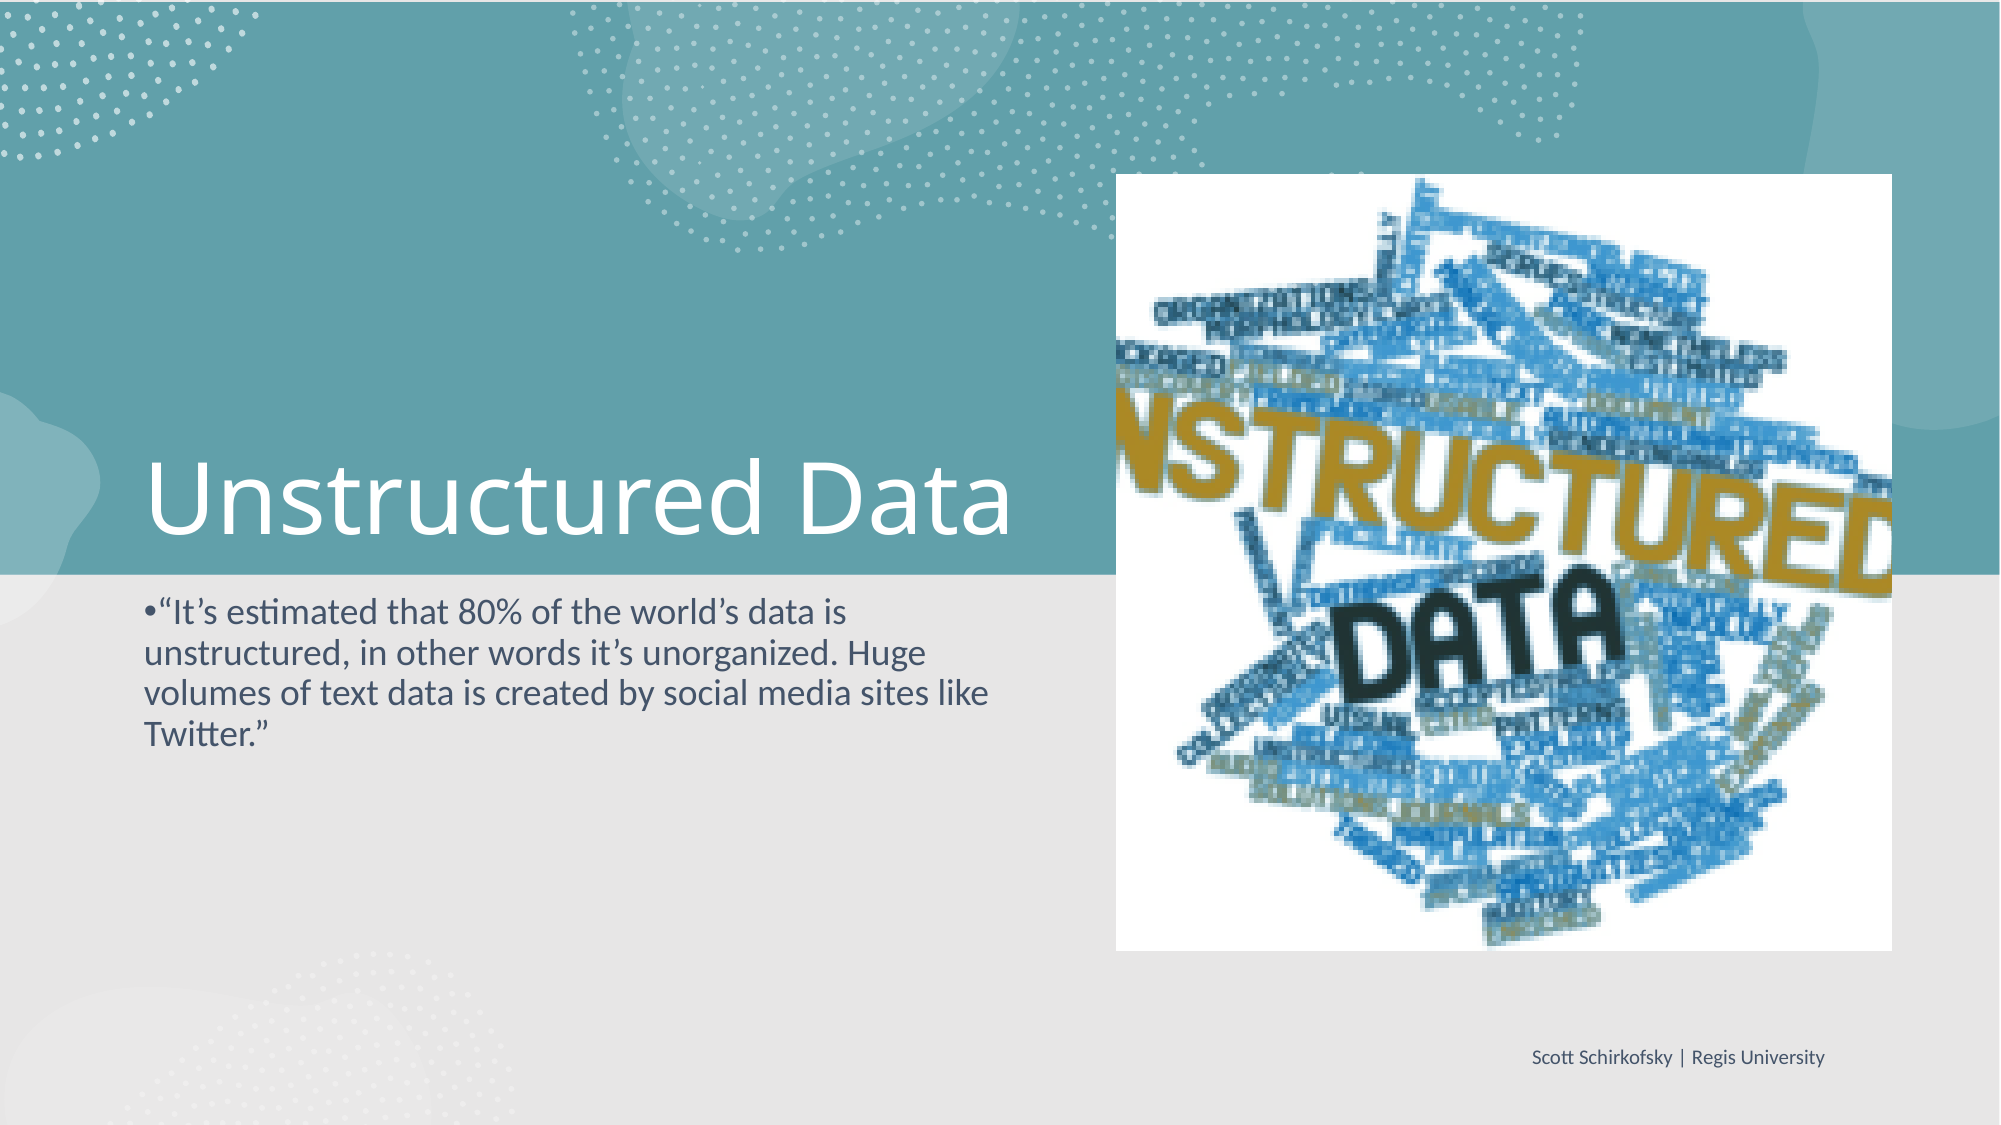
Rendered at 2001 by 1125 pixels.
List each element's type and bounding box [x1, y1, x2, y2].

text_box [0, 0, 2000, 1125]
